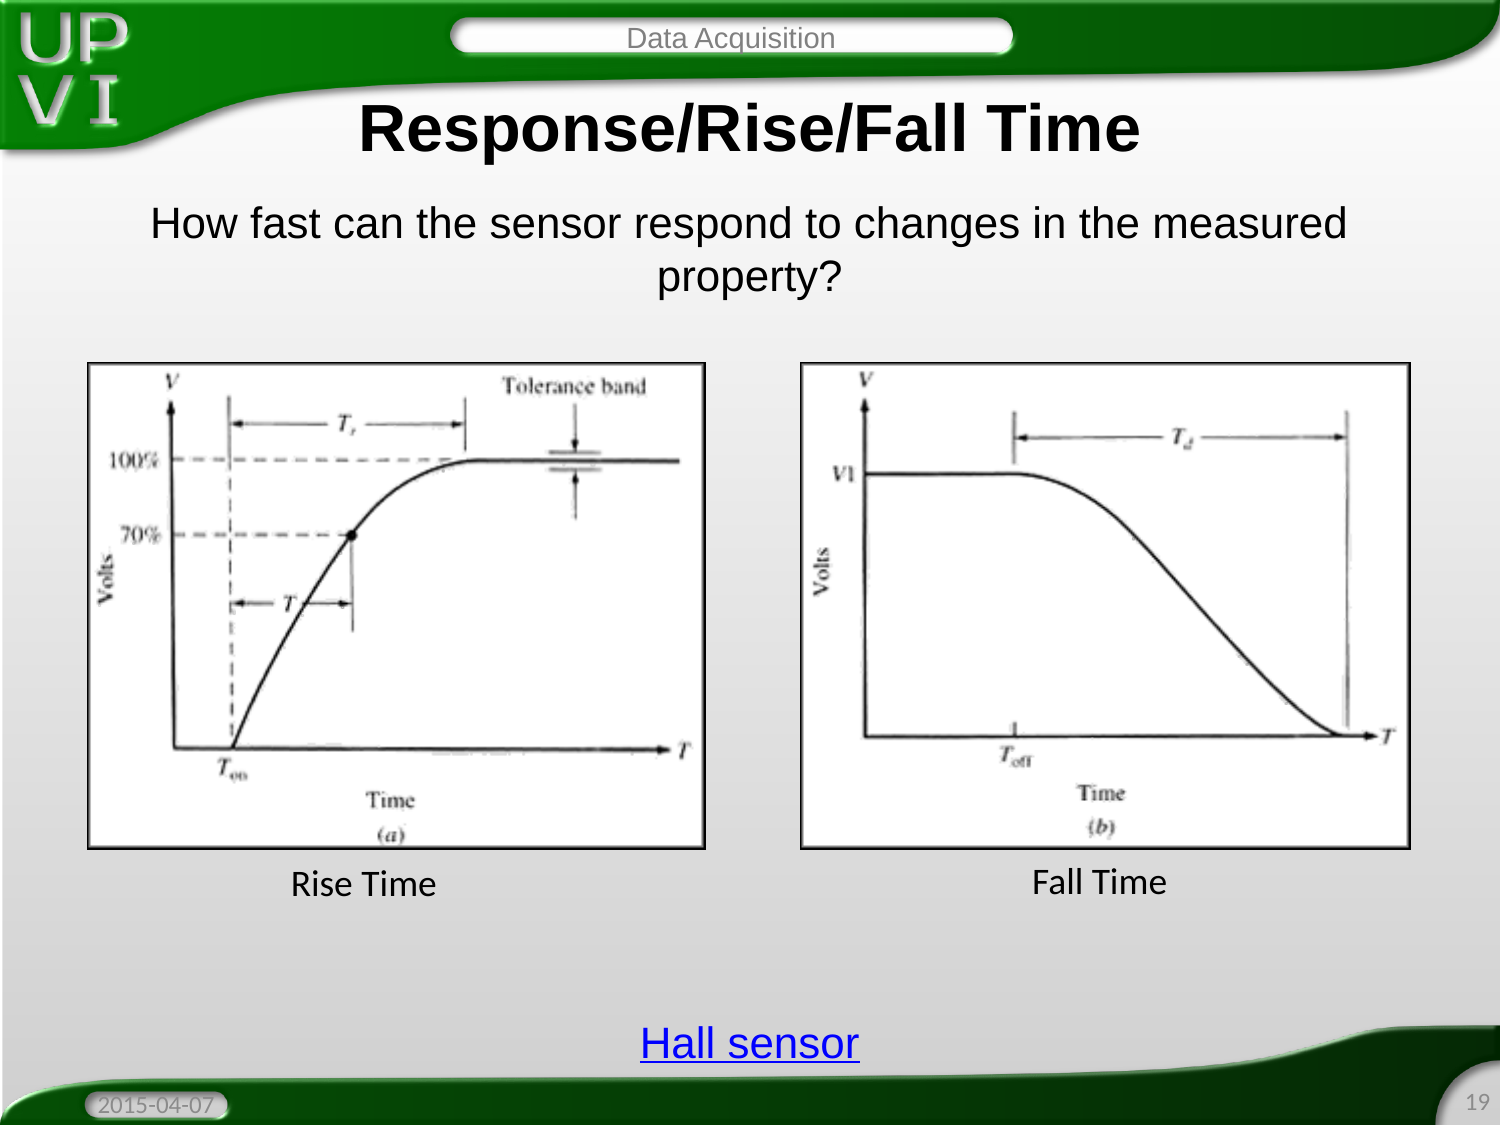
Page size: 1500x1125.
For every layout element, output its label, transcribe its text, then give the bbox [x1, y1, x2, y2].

picture [87, 362, 706, 851]
text_box Rise Time [276, 860, 453, 912]
title Response/Rise/Fall Time [75, 75, 1425, 175]
picture [238, 1075, 1155, 1125]
footer Data Acquisition [450, 6, 1013, 67]
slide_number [75, 1073, 238, 1125]
slide_number 19 [1155, 1069, 1500, 1125]
picture [0, 0, 1500, 1125]
list How fast can the sensor respond to changes in the measured property? Hall sensor [37, 187, 1463, 1075]
picture [799, 362, 1412, 851]
text_box Fall Time [1017, 860, 1183, 910]
